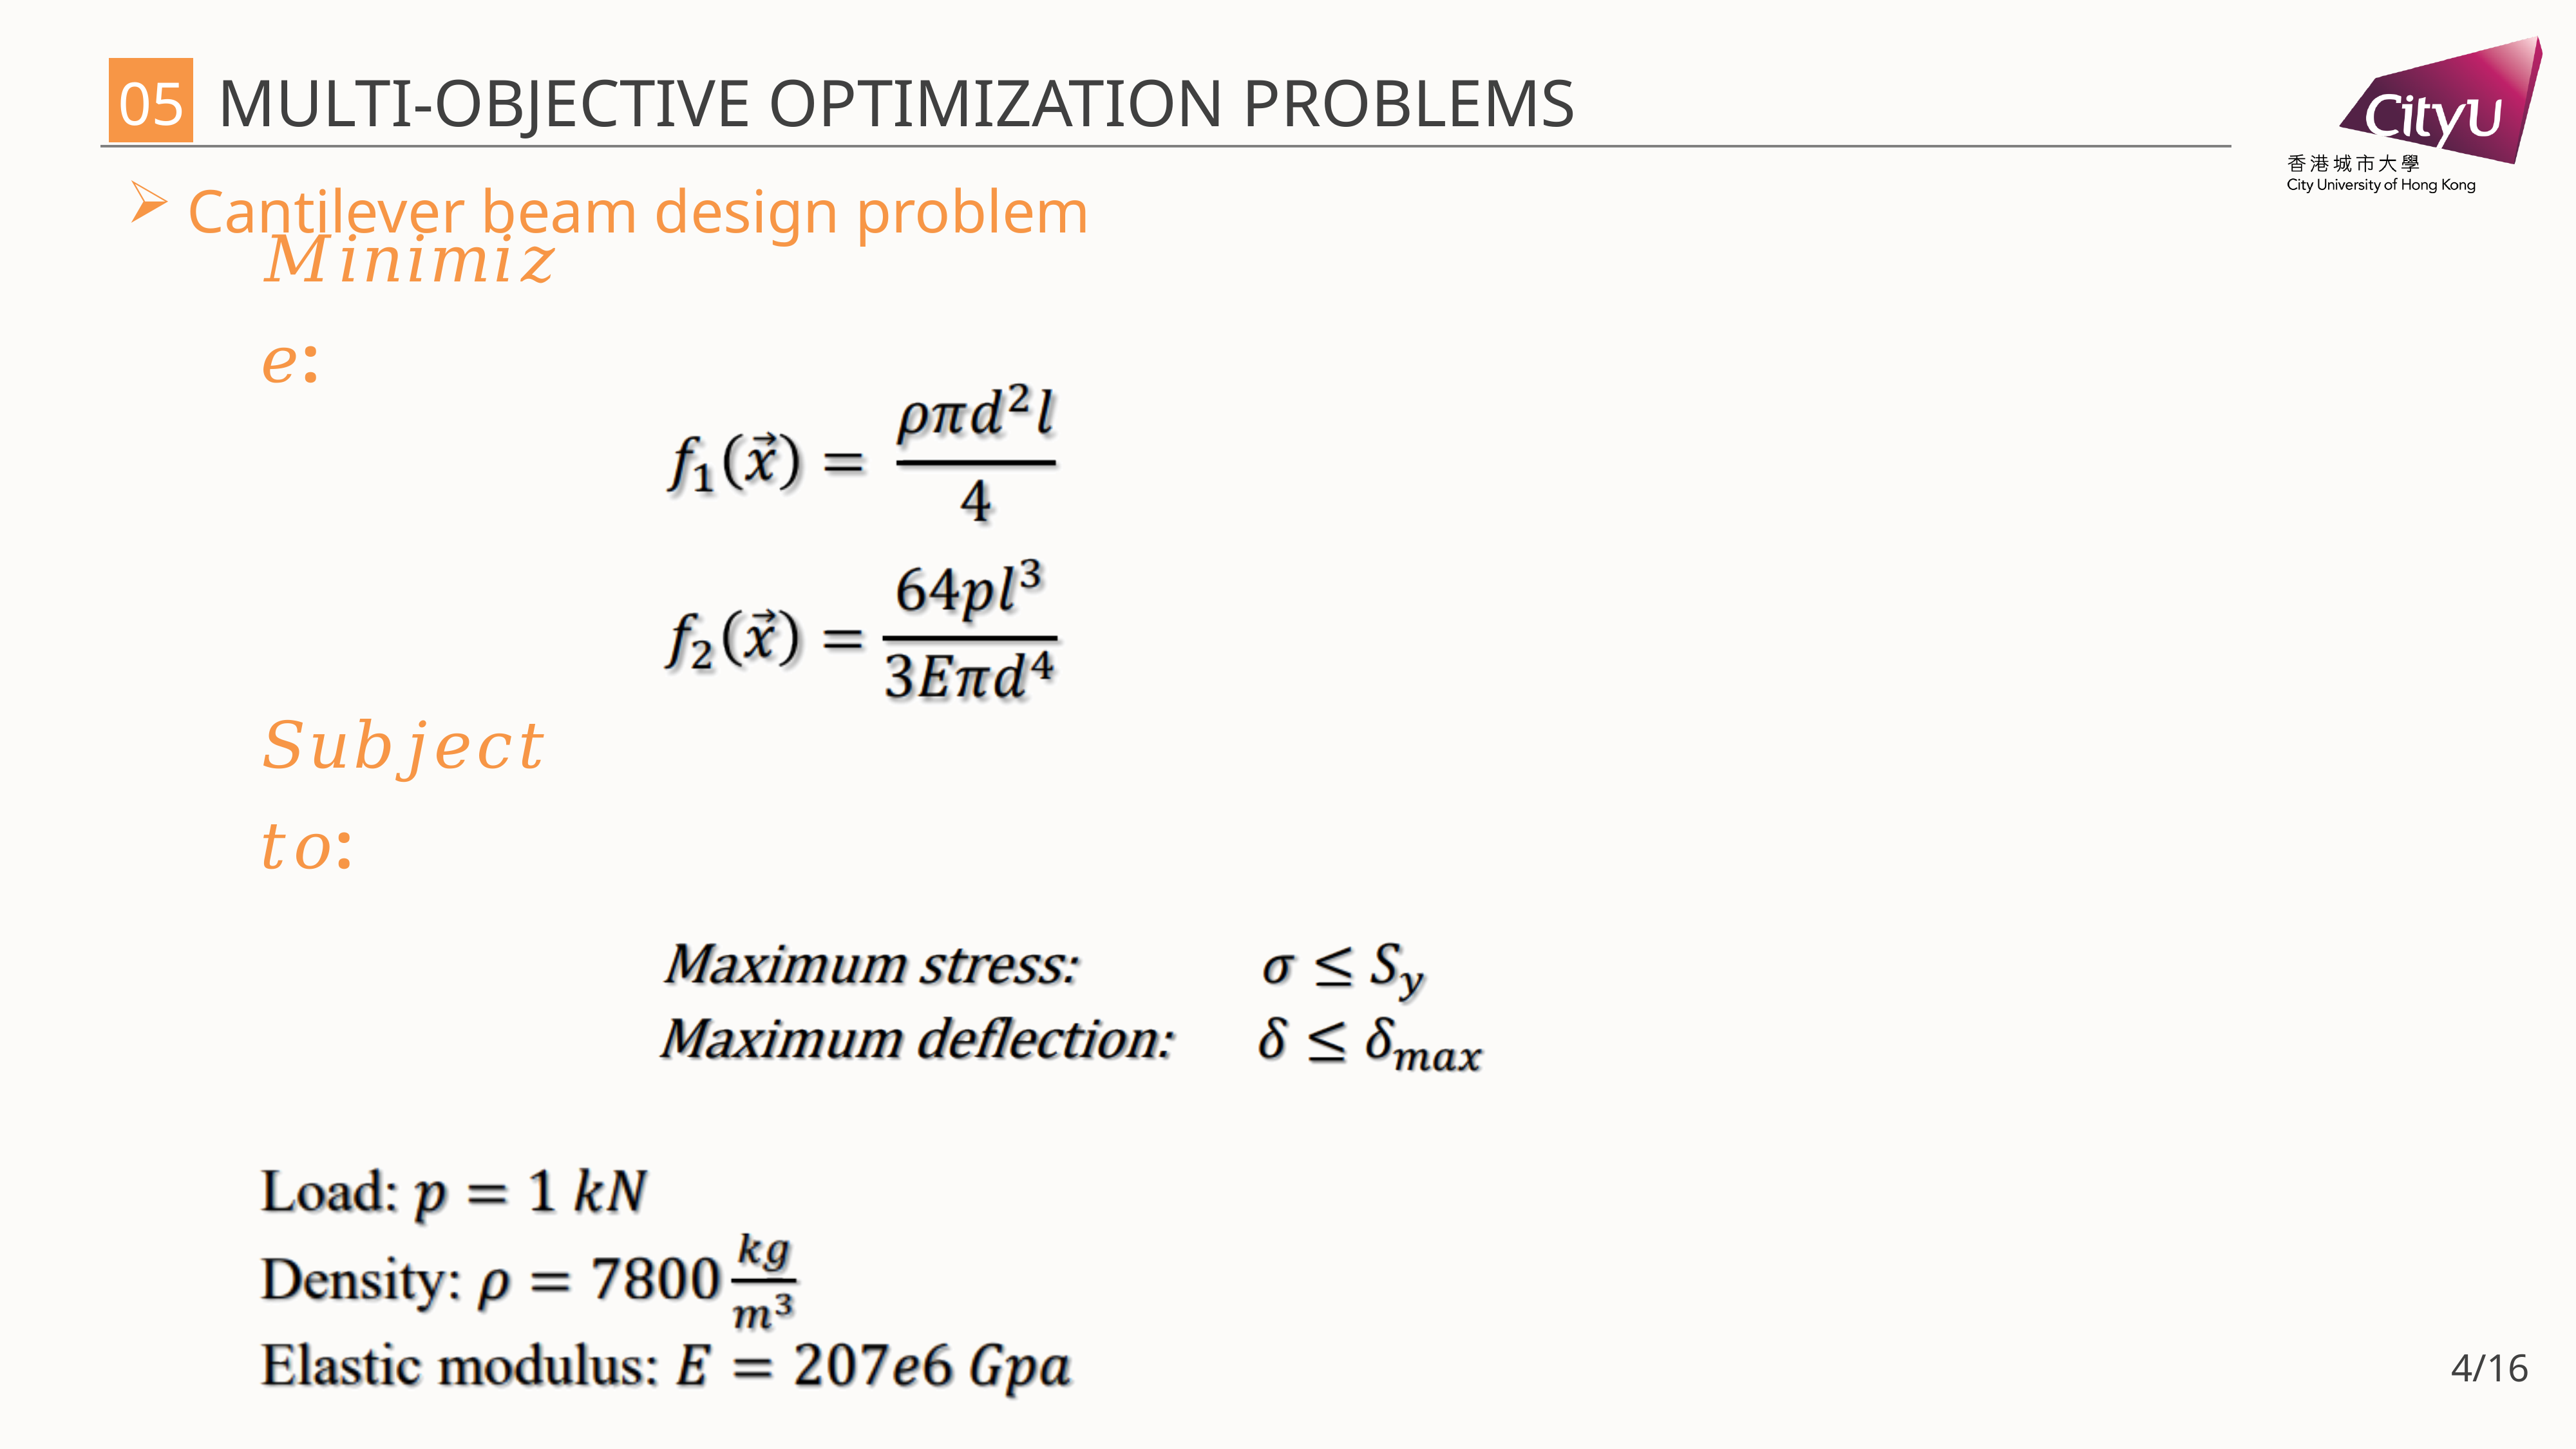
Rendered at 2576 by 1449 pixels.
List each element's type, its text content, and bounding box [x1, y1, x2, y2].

text_box 𝑀𝑖𝑛𝑖𝑚𝑖𝑧𝑒: [253, 189, 599, 401]
picture [649, 360, 1075, 719]
text_box 4/16 [2296, 1318, 2540, 1394]
picture [253, 1141, 1088, 1417]
text_box Cantilever beam design problem [121, 147, 2092, 250]
text_box 05 [110, 61, 193, 142]
title Multi-objective Optimization Problems [207, 58, 2369, 155]
text_box 𝑆𝑢𝑏𝑗𝑒𝑐𝑡 𝑡𝑜: [253, 675, 599, 887]
picture [650, 916, 1503, 1088]
picture [2287, 34, 2546, 193]
